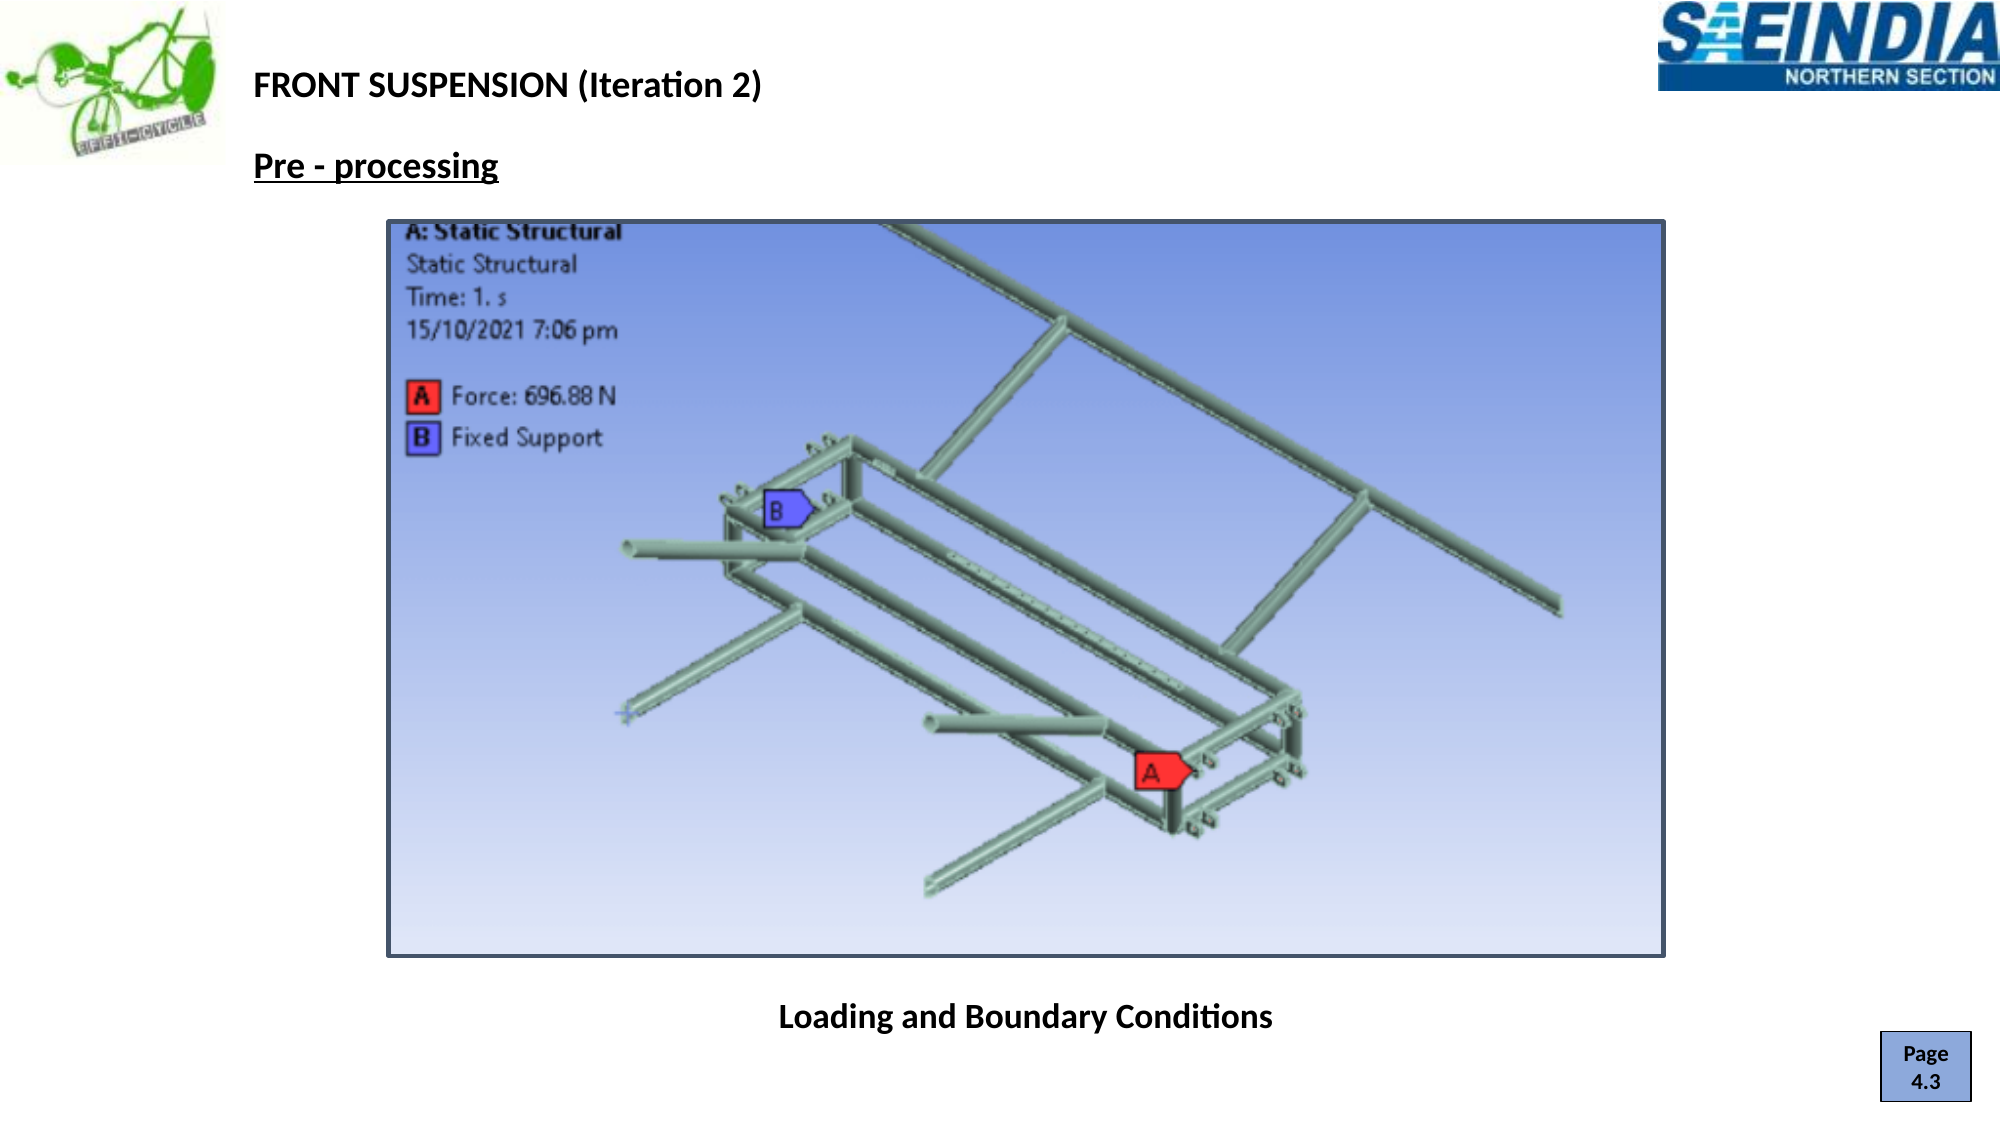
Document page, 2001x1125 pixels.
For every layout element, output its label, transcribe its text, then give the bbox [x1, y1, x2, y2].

picture [1658, 1, 2000, 91]
text_box Loading and Boundary Conditions [695, 981, 1357, 1048]
title FRONT SUSPENSION (Iteration 2) Pre - processing [238, 48, 900, 284]
picture [390, 223, 1662, 954]
text_box Page 4.3 [1881, 1031, 1972, 1102]
picture [0, 1, 226, 165]
